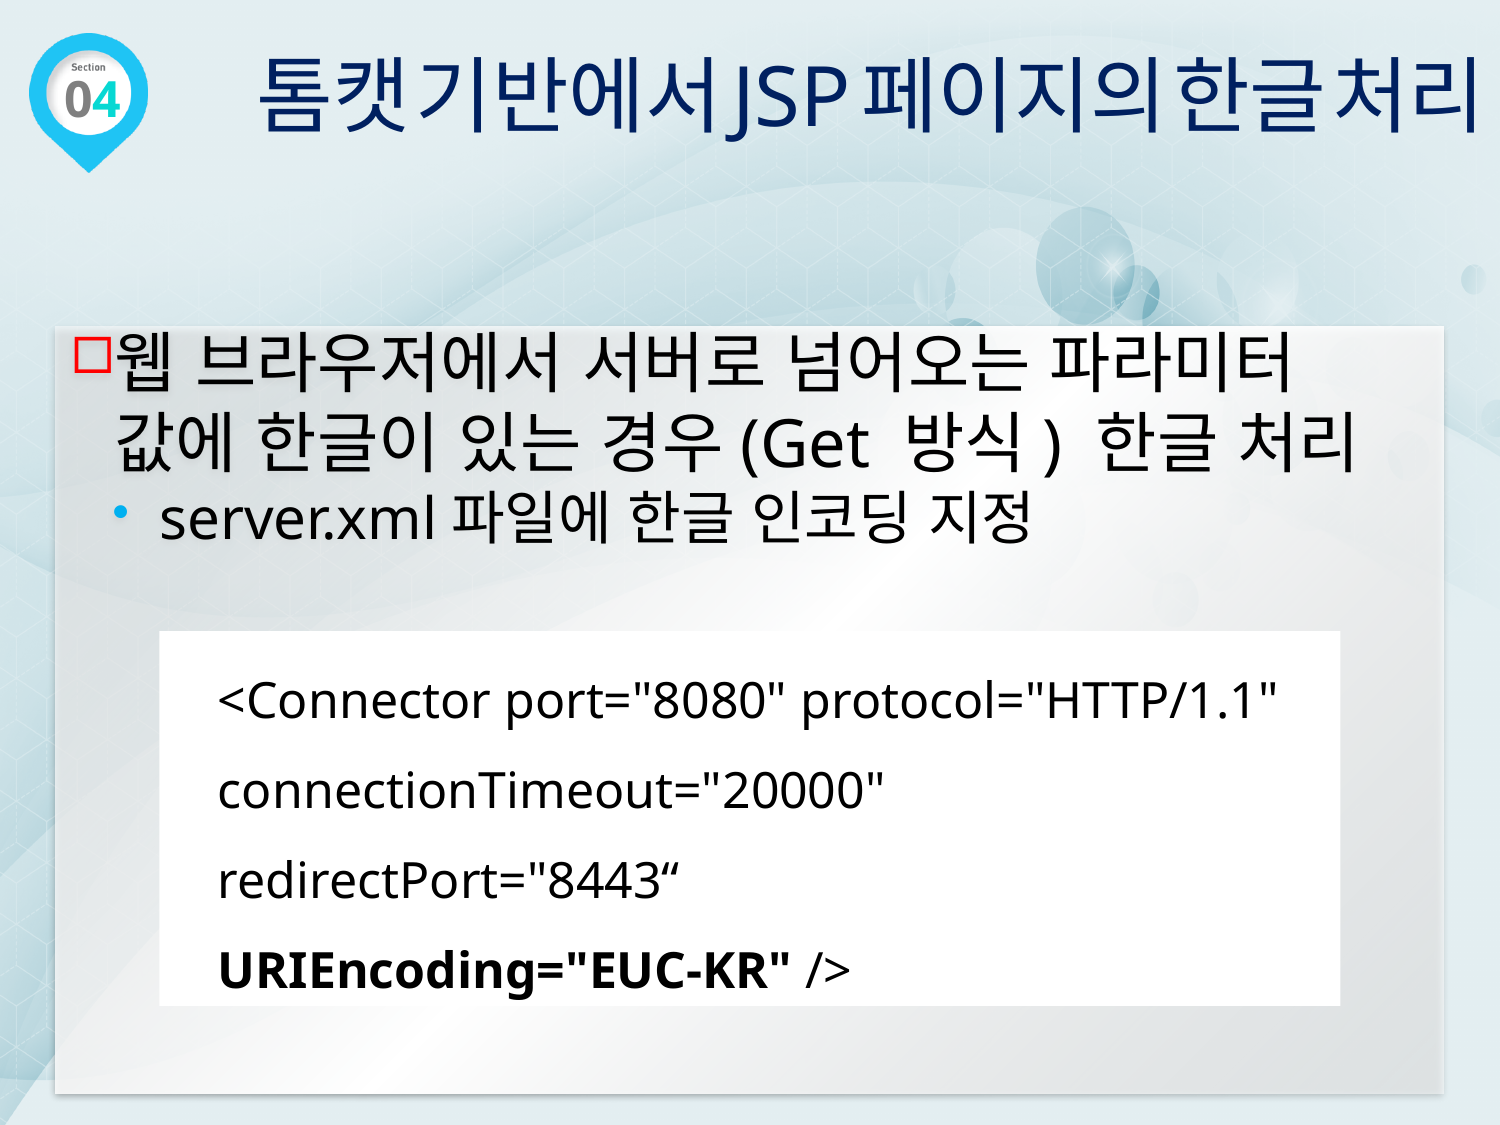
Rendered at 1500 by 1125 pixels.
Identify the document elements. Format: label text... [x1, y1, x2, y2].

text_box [29, 33, 148, 173]
text_box <Connector port="8080" protocol="HTTP/1.1" connectionTimeout="20000" redirectPort="8443“ URIEncoding="EUC-KR" /> [159, 631, 1341, 1006]
title 톰캣 기반에서 JSP 페이지의 한글 처리 [0, 0, 1500, 188]
list 웹 브라우저에서 서버로 넘어오는 파라미터 값에 한글이 있는 경우(Get 방식) 한글 처리 server.xml파일에 한글 인코딩 지정 [54, 324, 1445, 1096]
